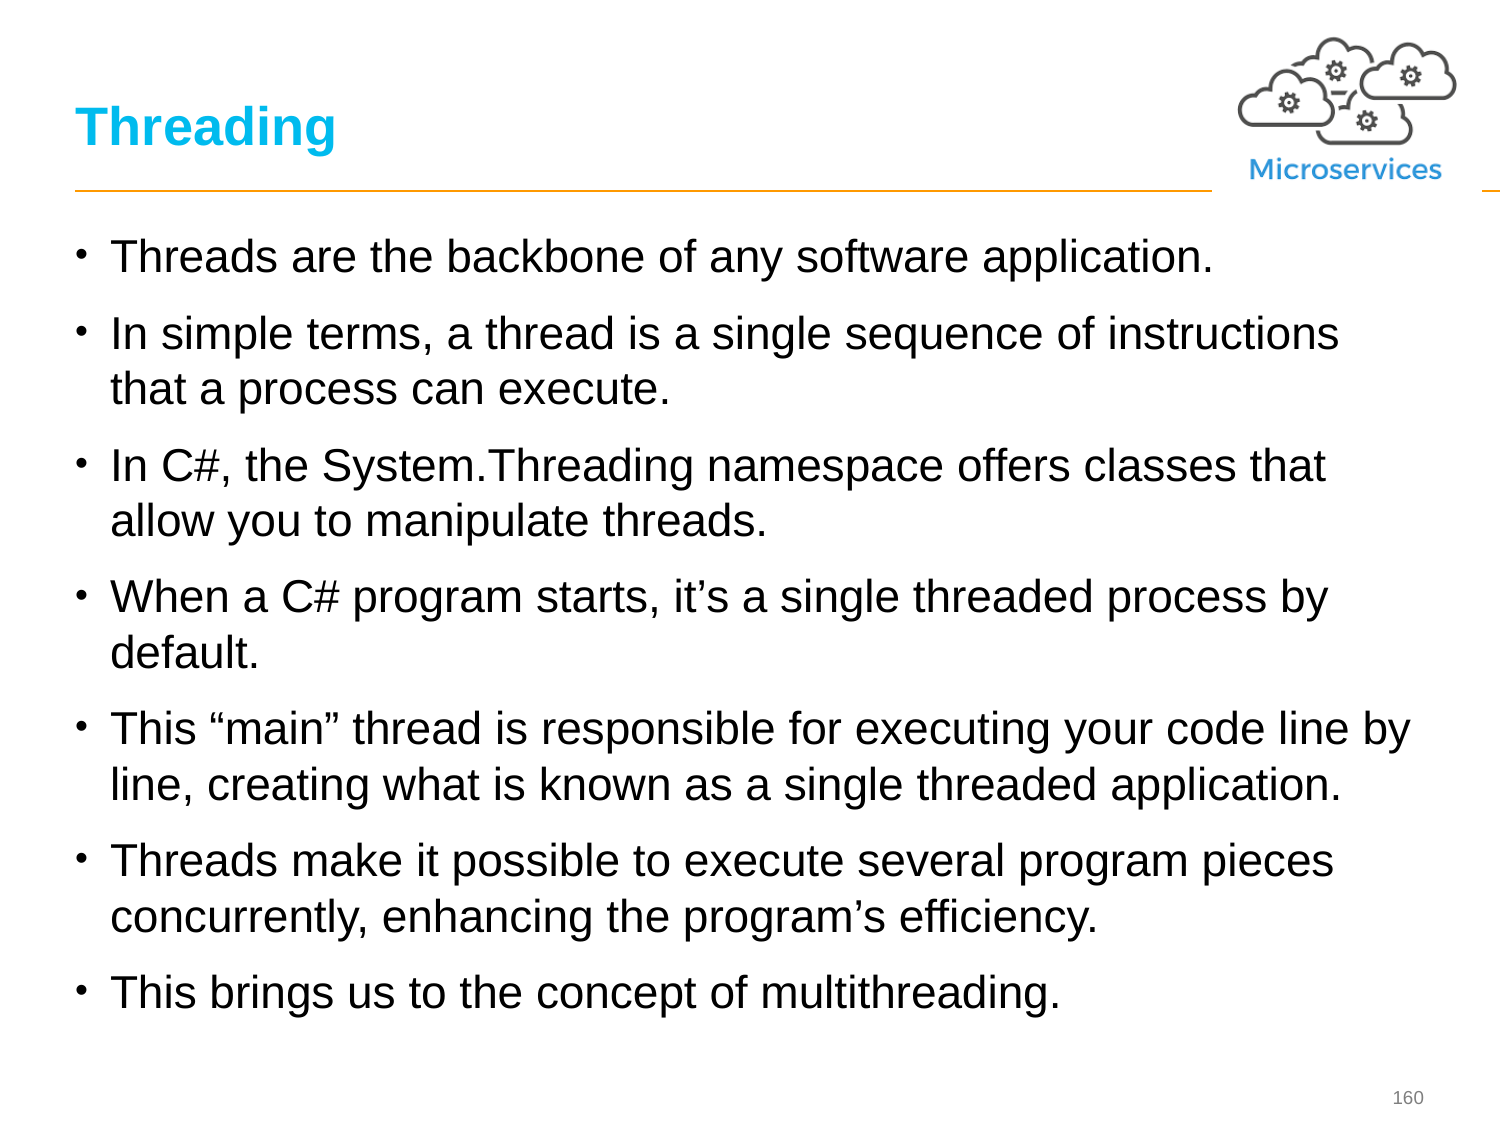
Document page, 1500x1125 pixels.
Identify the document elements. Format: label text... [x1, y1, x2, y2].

picture [1212, 1, 1482, 203]
list Threads are the backbone of any software application. In simple terms, a thread is a single sequence of instructions that a process can execute. In C#, the System.Threading namespace offers classes that allow you to manipulate threads. When a C# program starts, it’s a single threaded process by default. This “main” thread is responsible for executing your code line by line, creating what is known as a single threaded application. Threads make it possible to execute several program pieces concurrently, enhancing the program’s efficiency. This brings us to the concept of multithreading. [75, 226, 1425, 1075]
title Threading [75, 27, 1422, 157]
